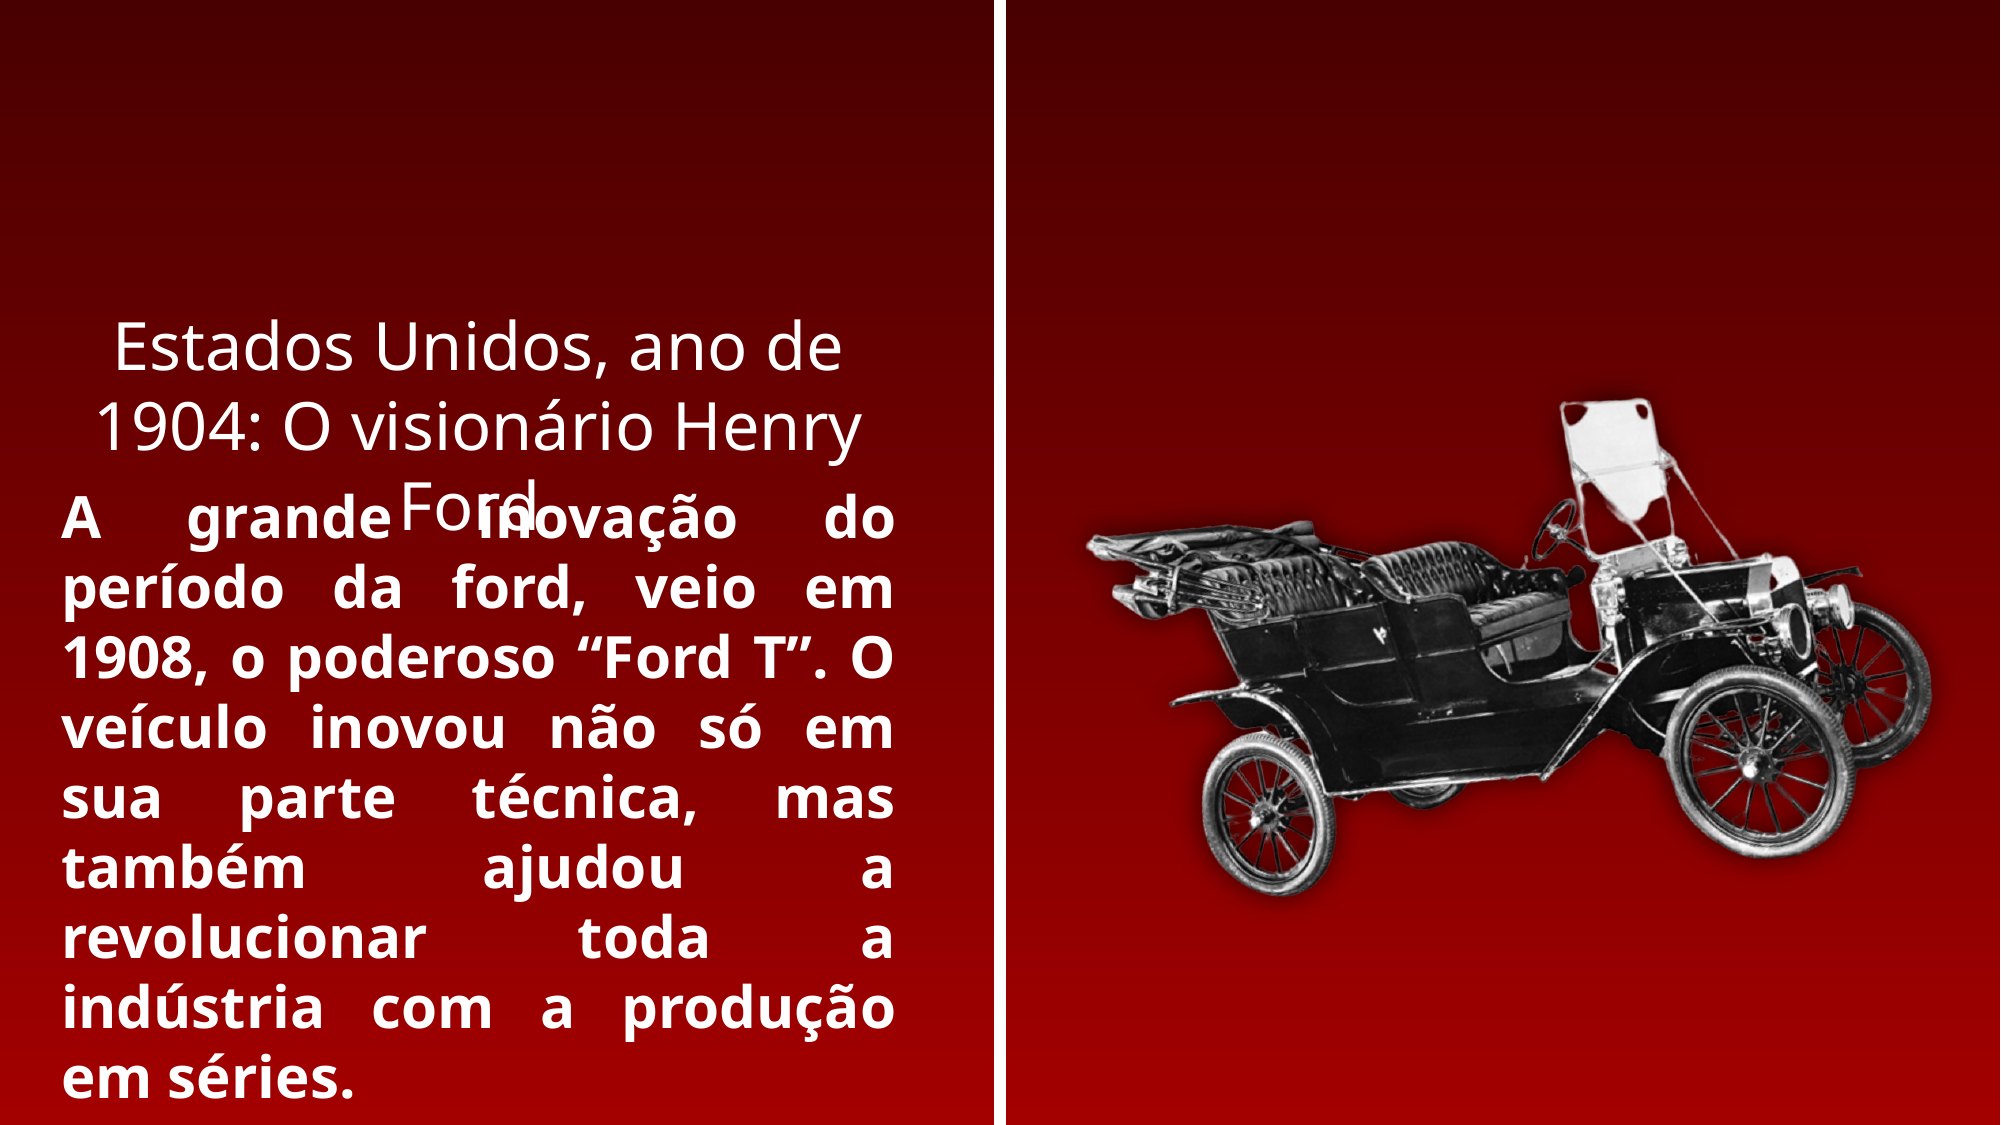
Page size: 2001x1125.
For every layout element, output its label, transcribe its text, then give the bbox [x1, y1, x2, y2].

text_box A grande inovação do período da ford, veio em 1908, o poderoso “Ford T”. O veículo inovou não só em sua parte técnica, mas também ajudou a revolucionar toda a indústria com a produção em séries. [46, 472, 911, 1118]
picture [1069, 301, 1980, 982]
text_box Estados Unidos, ano de 1904: O visionário Henry Ford [58, 296, 899, 472]
